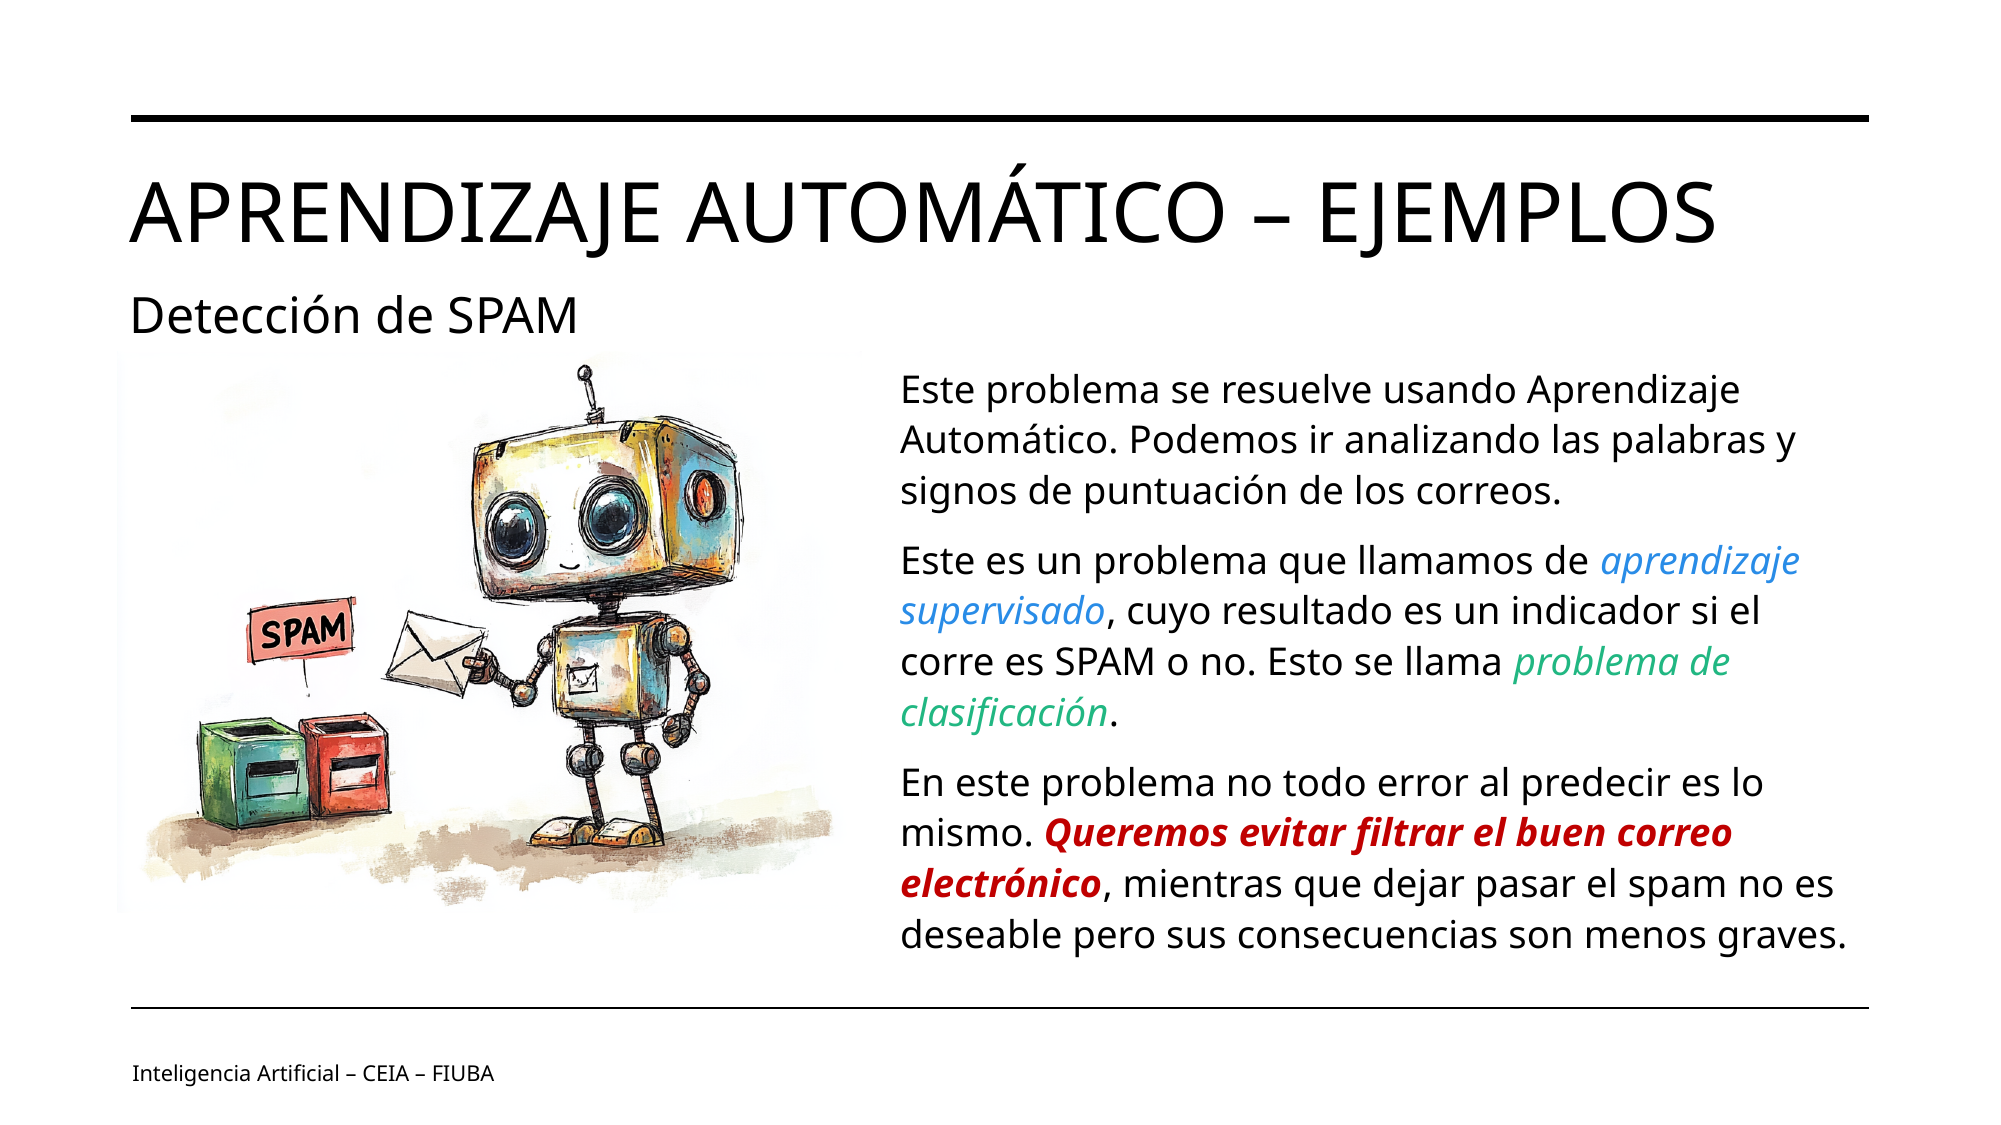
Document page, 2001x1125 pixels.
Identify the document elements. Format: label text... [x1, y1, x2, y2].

title Aprendizaje Automático – Ejemplos [114, 151, 1869, 377]
picture [117, 351, 862, 913]
footer Inteligencia Artificial – CEIA – FIUBA [117, 1042, 862, 1103]
list Este problema se resuelve usando Aprendizaje Automático. Podemos ir analizando las palabras y signos de puntuación de los correos. Este es un problema que llamamos de aprendizaje supervisado, cuyo resultado es un indicador si el corre es SPAM o no. Esto se llama problema de clasificación. En este problema no todo error al predecir es lo mismo. Queremos evitar filtrar el buen correo electrónico, mientras que dejar pasar el spam no es deseable pero sus consecuencias son menos graves. [885, 352, 1869, 974]
text_box Detección de SPAM [114, 275, 1377, 351]
